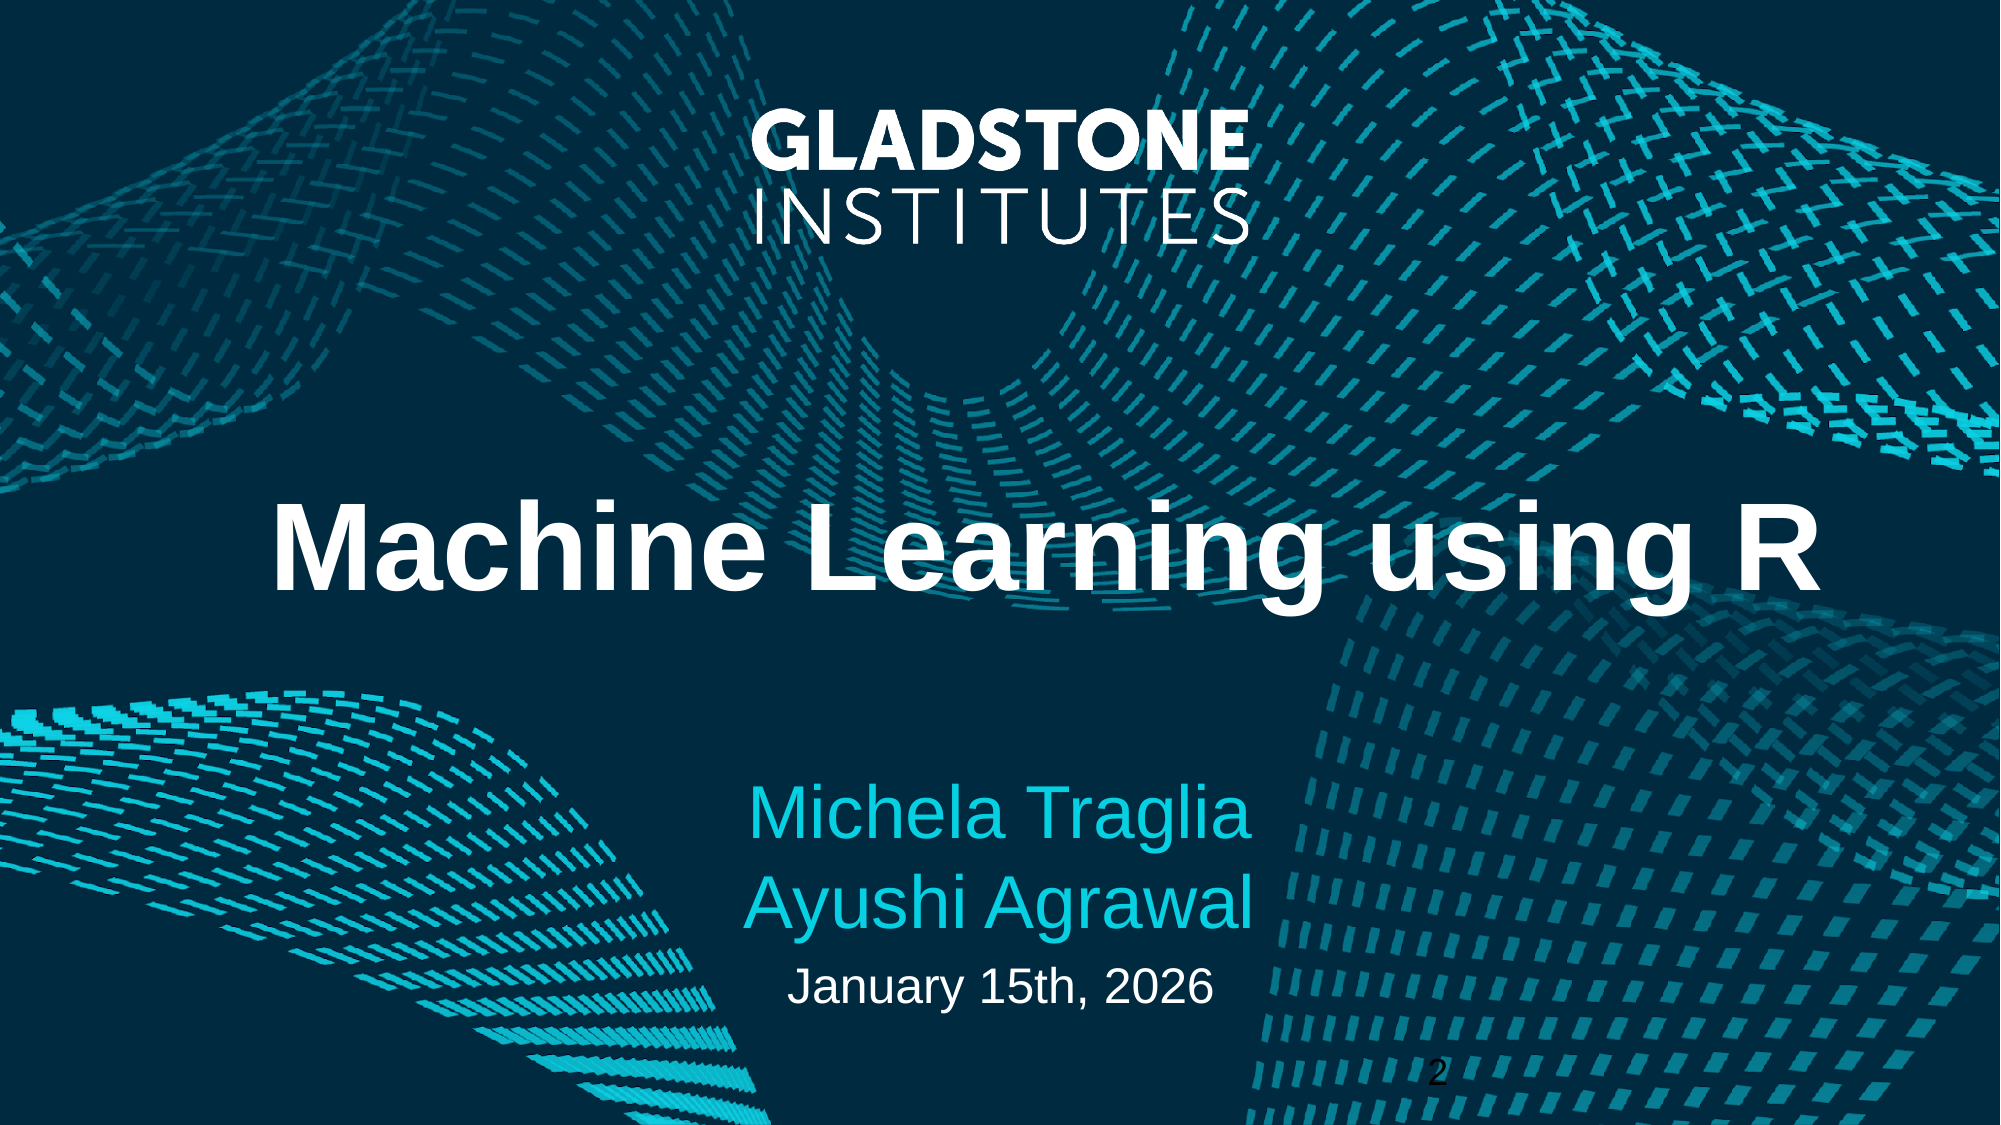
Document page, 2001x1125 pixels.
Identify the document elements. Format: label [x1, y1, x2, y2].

text_box [0, 0, 2000, 1125]
